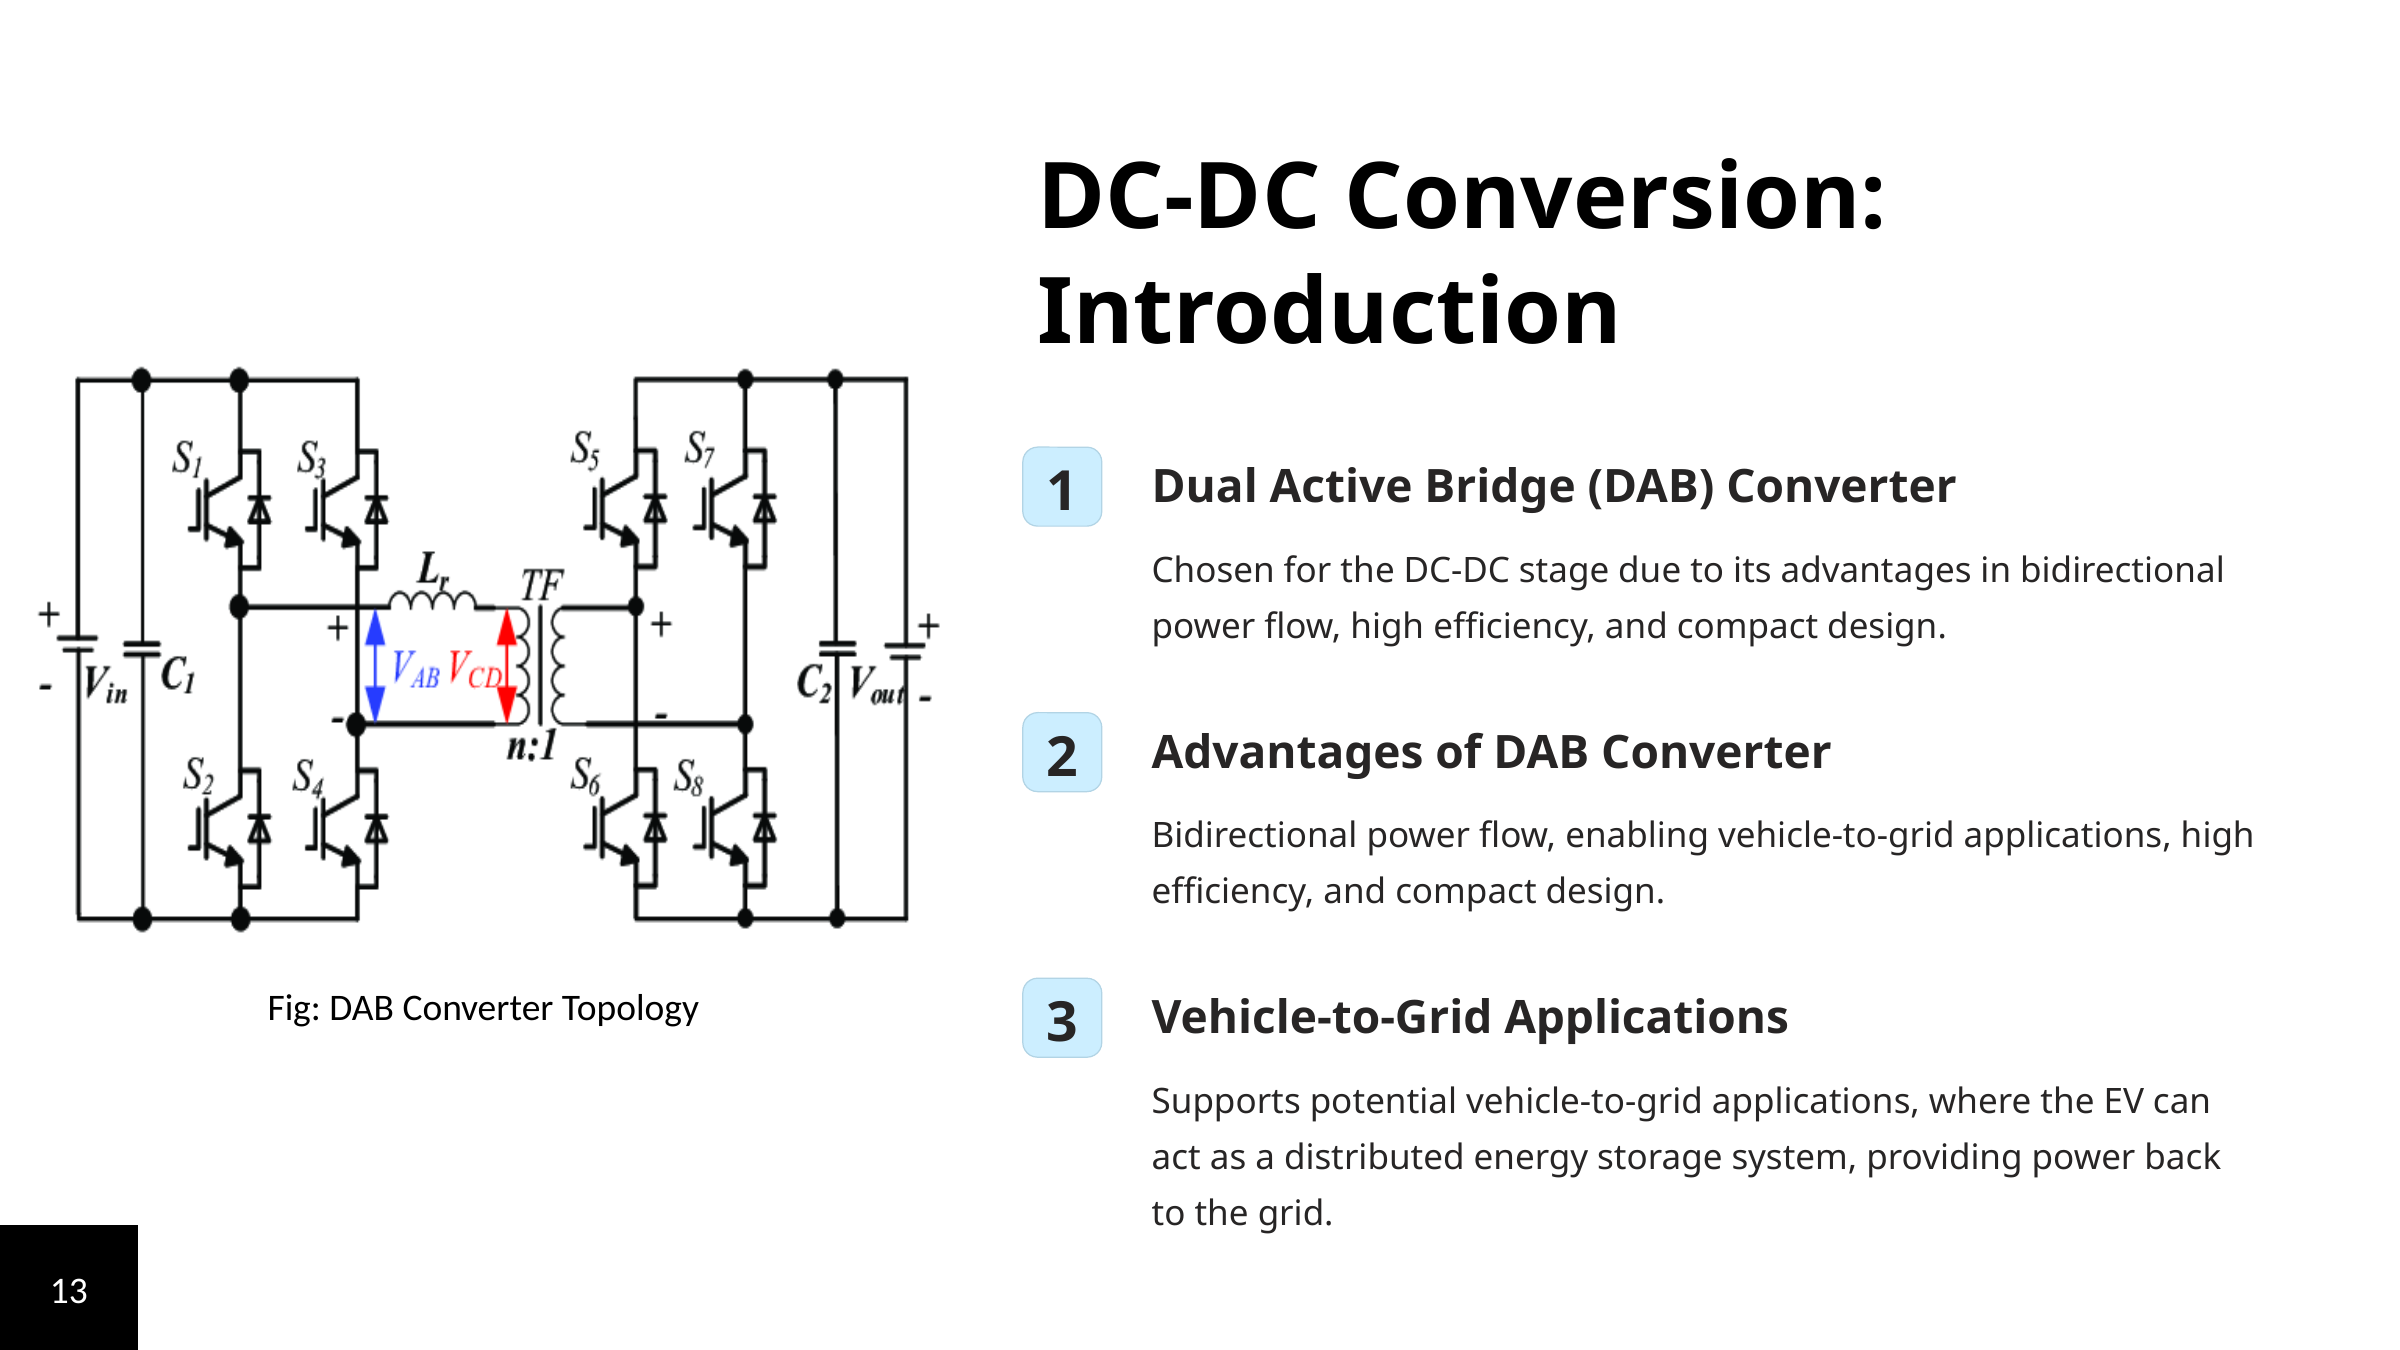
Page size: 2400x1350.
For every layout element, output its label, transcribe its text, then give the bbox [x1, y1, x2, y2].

text_box [1022, 447, 1102, 527]
text_box DC-DC Conversion: Introduction [1022, 124, 2278, 355]
text_box 2 [1046, 724, 1078, 780]
text_box [1022, 712, 1102, 792]
text_box Vehicle-to-Grid Applications [1136, 978, 1743, 1036]
text_box Bidirectional power flow, enabling vehicle-to-grid applications, high efficiency, and compact design. [1136, 791, 2278, 904]
text_box 13 [0, 1225, 138, 1350]
picture [20, 286, 946, 954]
text_box Advantages of DAB Converter [1136, 712, 1754, 771]
text_box Fig: DAB Converter Topology [252, 975, 715, 1035]
text_box 3 [1046, 990, 1078, 1046]
text_box 1 [1050, 458, 1075, 515]
text_box [1022, 978, 1102, 1058]
text_box Dual Active Bridge (DAB) Converter [1136, 447, 1883, 505]
text_box Chosen for the DC-DC stage due to its advantages in bidirectional power flow, high efficiency, and compact design. [1136, 525, 2278, 639]
text_box Supports potential vehicle-to-grid applications, where the EV can act as a distributed energy storage system, providing power back to the grid. [1136, 1056, 2278, 1226]
